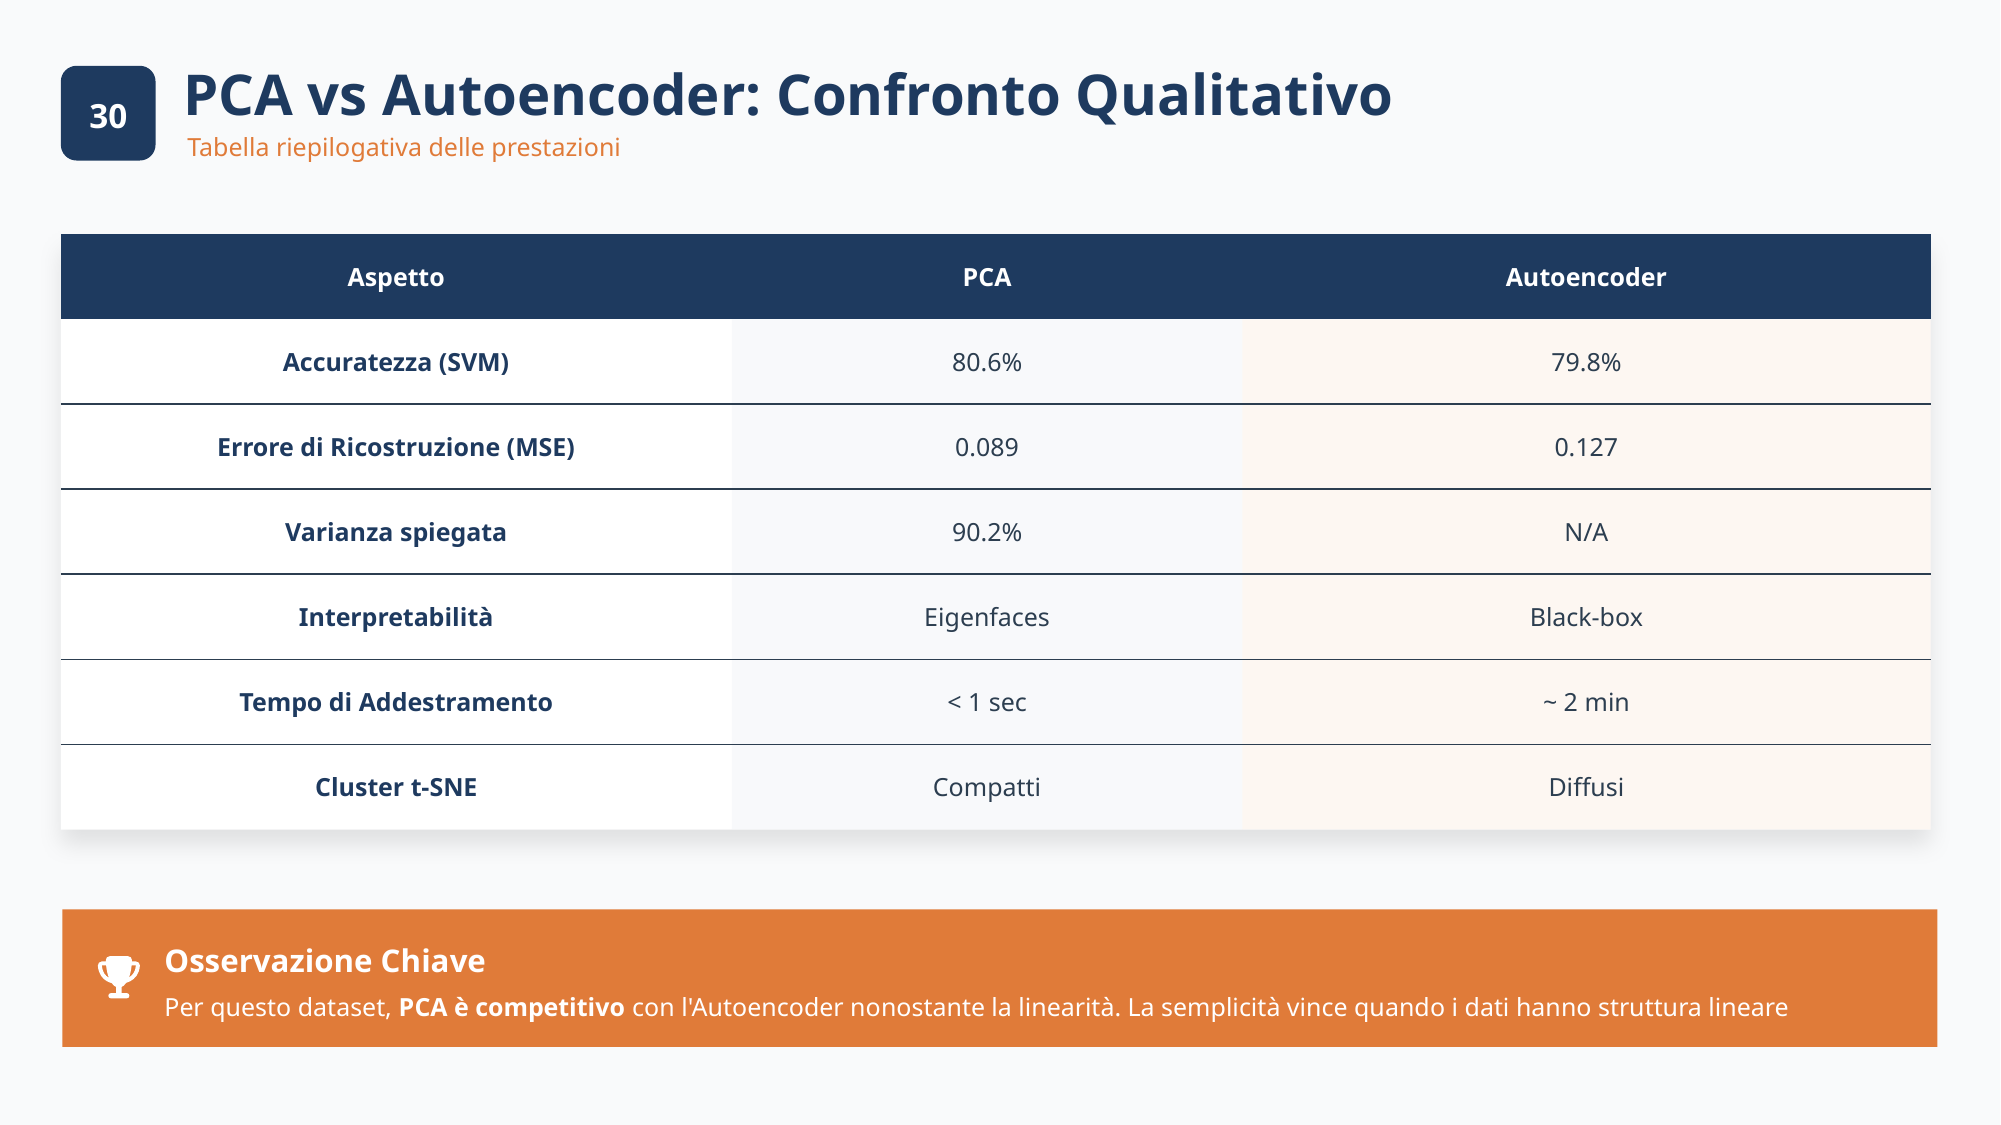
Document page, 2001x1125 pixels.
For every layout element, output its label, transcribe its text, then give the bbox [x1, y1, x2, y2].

table_cell Eigenfaces [732, 575, 1242, 659]
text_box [49, 65, 168, 161]
table_cell 0.089 [732, 405, 1242, 488]
table_cell Black-box [1242, 575, 1931, 659]
table_cell < 1 sec [732, 660, 1242, 744]
text_box [97, 956, 140, 999]
text_box Per questo dataset, PCA è competitivo con l'Autoencoder nonostante la linearità. La semplicità vince quando i dati hanno struttura lineare [164, 983, 1931, 1021]
table_header Aspetto [61, 234, 732, 319]
text_box [62, 909, 1938, 1047]
table_cell ~ 2 min [1242, 660, 1931, 744]
table_cell N/A [1242, 490, 1931, 573]
table_cell 90.2% [732, 490, 1242, 573]
text_box Tabella riepilogativa delle prestazioni [187, 123, 1213, 162]
table_cell Cluster t-SNE [61, 745, 732, 829]
table_cell 80.6% [732, 319, 1242, 403]
table_cell Accuratezza (SVM) [61, 319, 732, 403]
table_cell Diffusi [1242, 745, 1931, 829]
table_header PCA [732, 234, 1242, 319]
table_cell 0.127 [1242, 405, 1931, 488]
table_cell 79.8% [1242, 319, 1931, 403]
text_box Osservazione Chiave [164, 932, 1669, 977]
table_cell Tempo di Addestramento [61, 660, 732, 744]
table_cell Compatti [732, 745, 1242, 829]
table_cell Errore di Ricostruzione (MSE) [61, 405, 732, 488]
text_box PCA vs Autoencoder: Confronto Qualitativo [183, 66, 1697, 129]
table_cell Interpretabilità [61, 575, 732, 659]
table_header Autoencoder [1242, 234, 1931, 319]
table_cell Varianza spiegata [61, 490, 732, 573]
